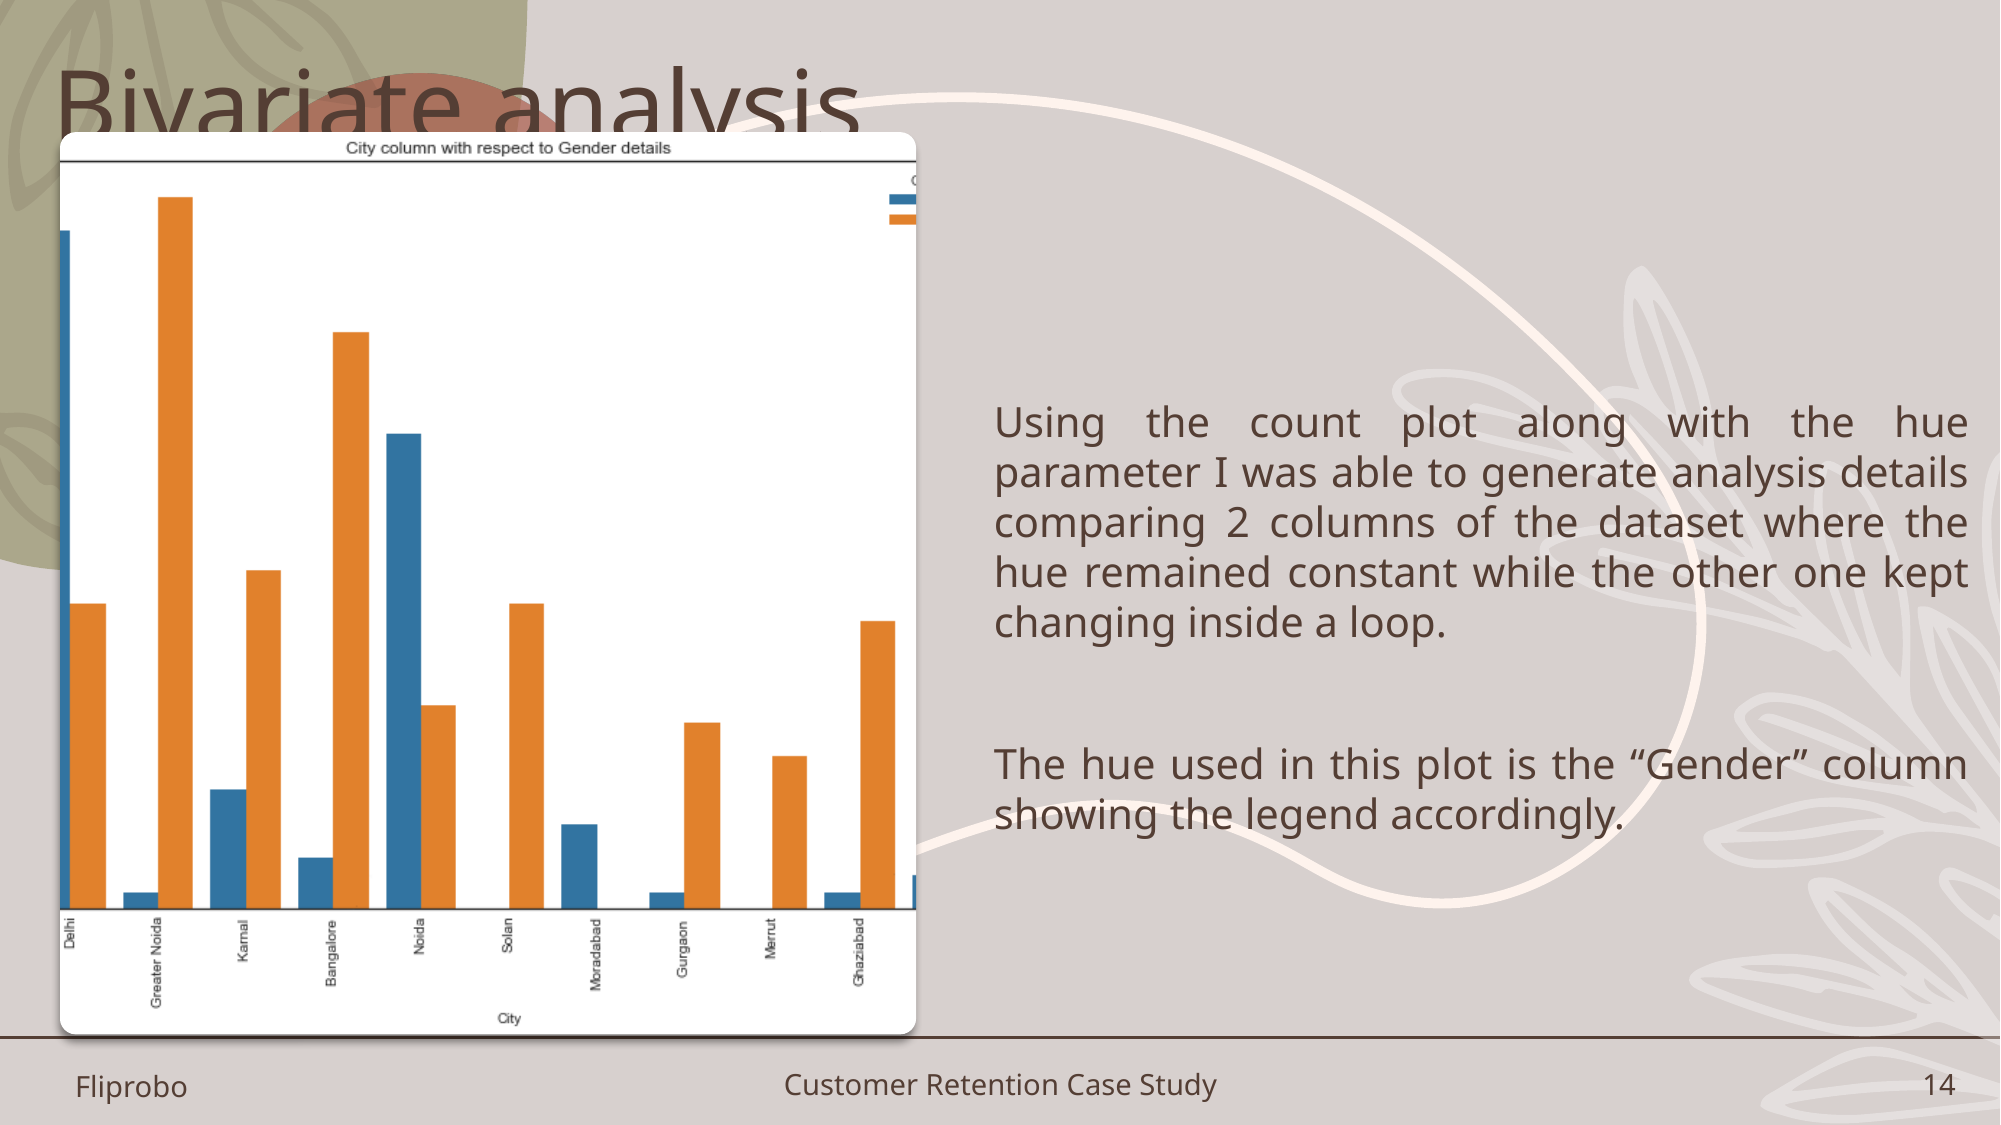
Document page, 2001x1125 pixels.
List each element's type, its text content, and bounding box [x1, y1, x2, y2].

slide_number 14 [1808, 1060, 1971, 1112]
footer Customer Retention Case Study [718, 1060, 1283, 1112]
list Bivariate analysis [37, 34, 1708, 178]
slide_number Fliprobo [60, 1060, 222, 1112]
picture [59, 132, 917, 1035]
text_box Using the count plot along with the hue parameter I was able to generate analysis details comparing 2 columns of the dataset where the hue remained constant while the other one kept changing inside a loop. The hue used in this plot is the “Gender” column showing the legend accordingly. [979, 388, 1985, 846]
